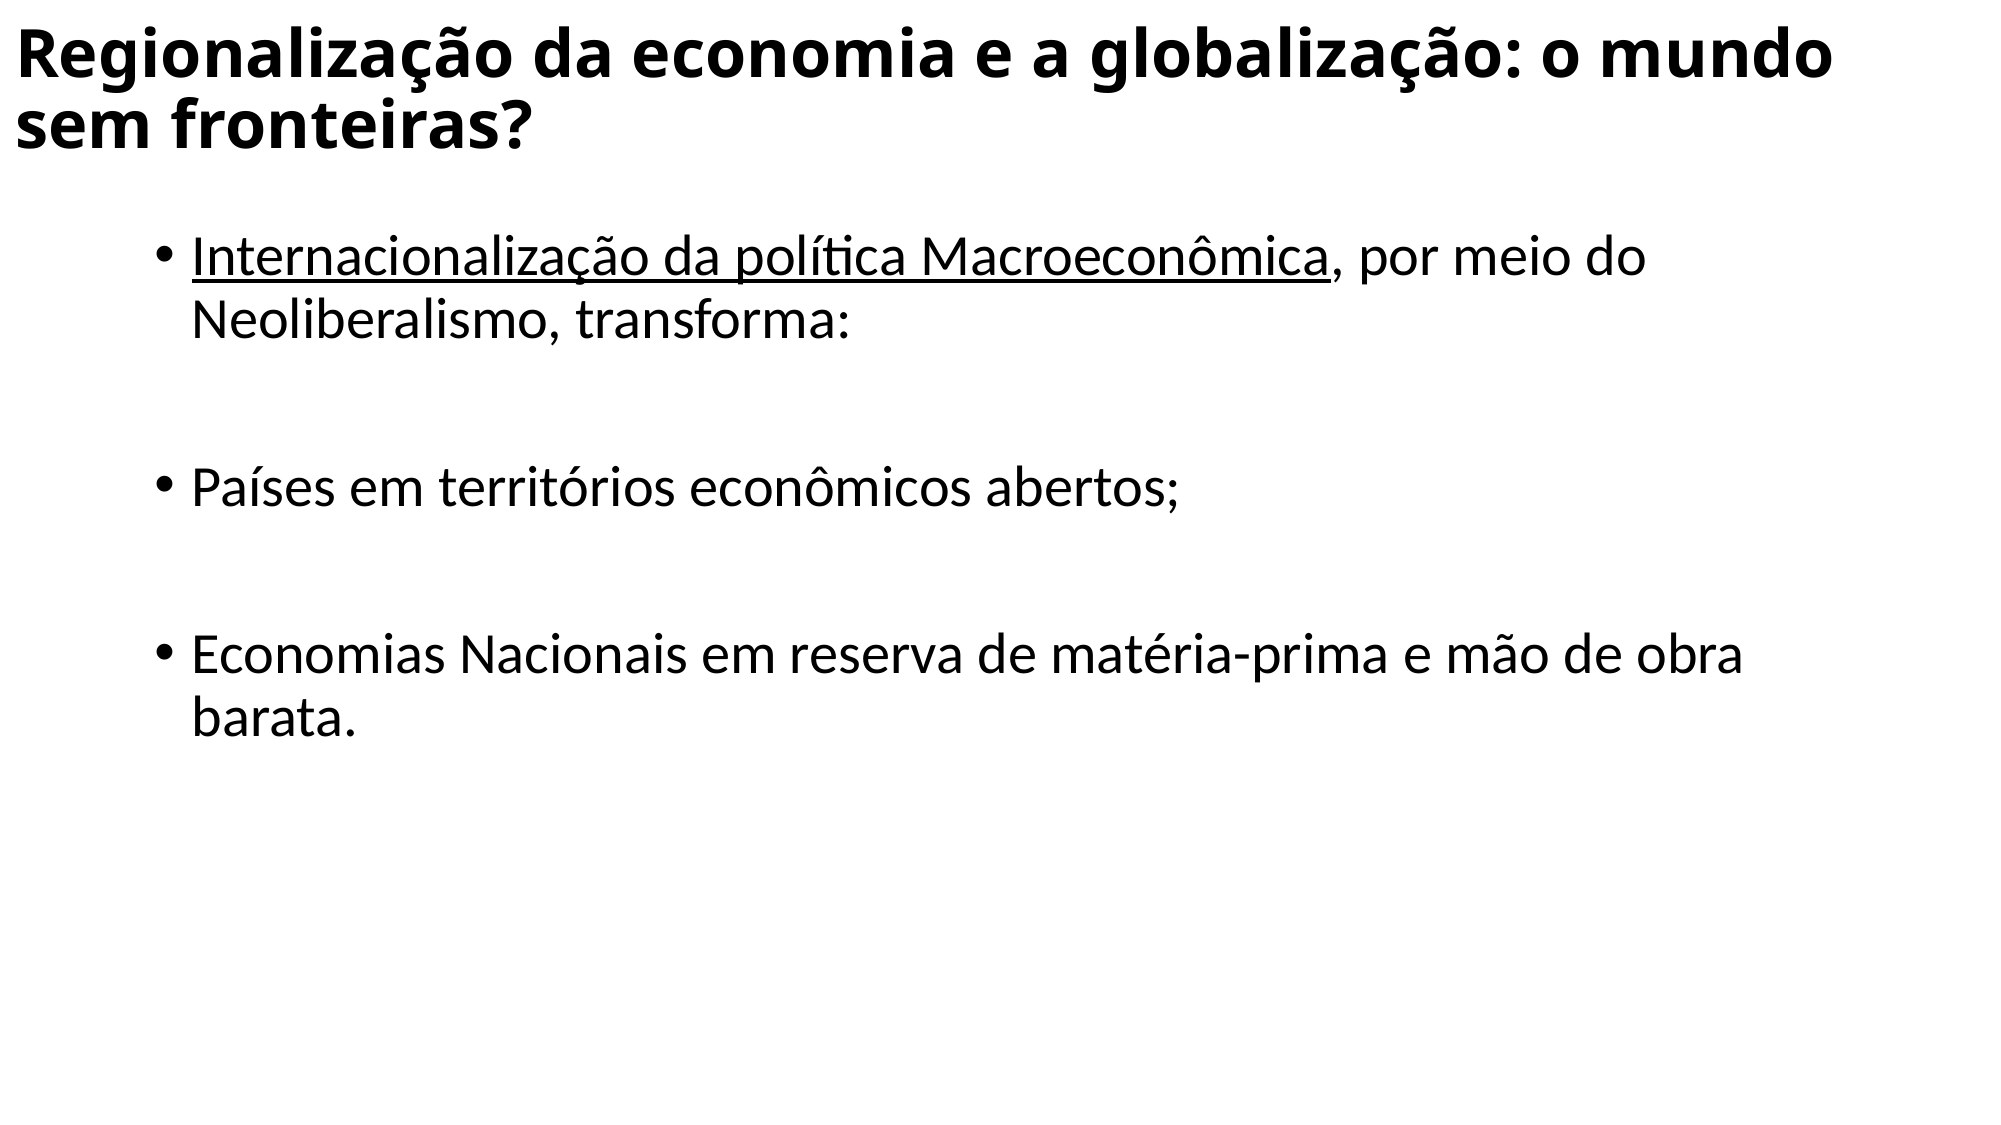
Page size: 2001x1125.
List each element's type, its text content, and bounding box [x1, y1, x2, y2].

title Regionalização da economia e a globalização: o mundo sem fronteiras? [0, 0, 2000, 184]
list Internacionalização da política Macroeconômica, por meio do Neoliberalismo, transforma: Países em territórios econômicos abertos; Economias Nacionais em reserva de matéria-prima e mão de obra barata. [139, 217, 1851, 1125]
